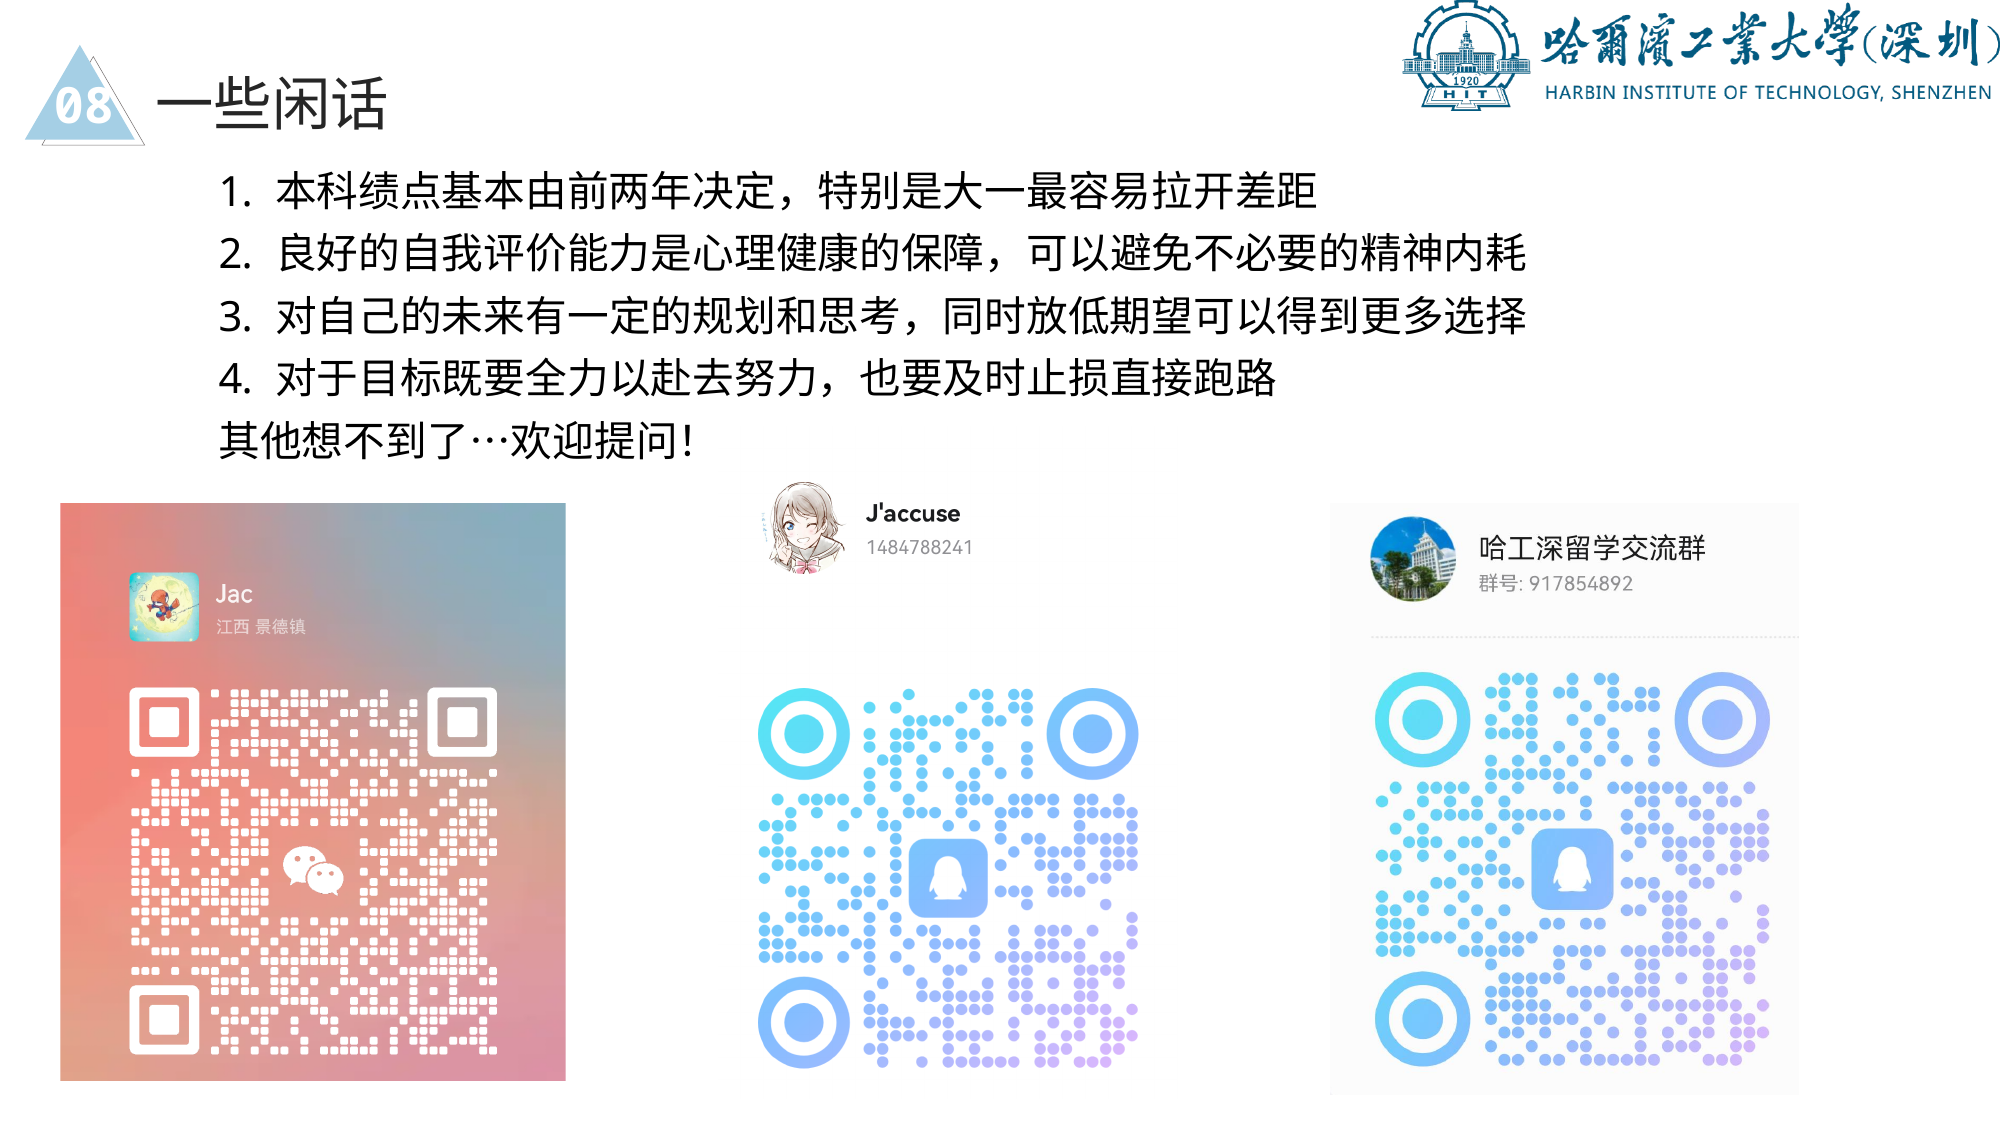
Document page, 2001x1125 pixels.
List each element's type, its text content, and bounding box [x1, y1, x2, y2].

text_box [24, 44, 145, 146]
picture [1417, 3, 1515, 58]
picture [1402, 0, 2000, 111]
picture [60, 503, 566, 1081]
text_box 本科绩点基本由前两年决定，特别是大一最容易拉开差距 良好的自我评价能力是心理健康的保障，可以避免不必要的精神内耗 对自己的未来有一定的规划和思考，同时放低期望可以得到更多选择 对于目标既要全力以赴去努力，也要及时止损直接跑路 其他想不到了…欢迎提问！ [203, 145, 1981, 473]
picture [718, 426, 1178, 1099]
picture [1330, 503, 1799, 1095]
text_box 一些闲话 [155, 63, 821, 140]
